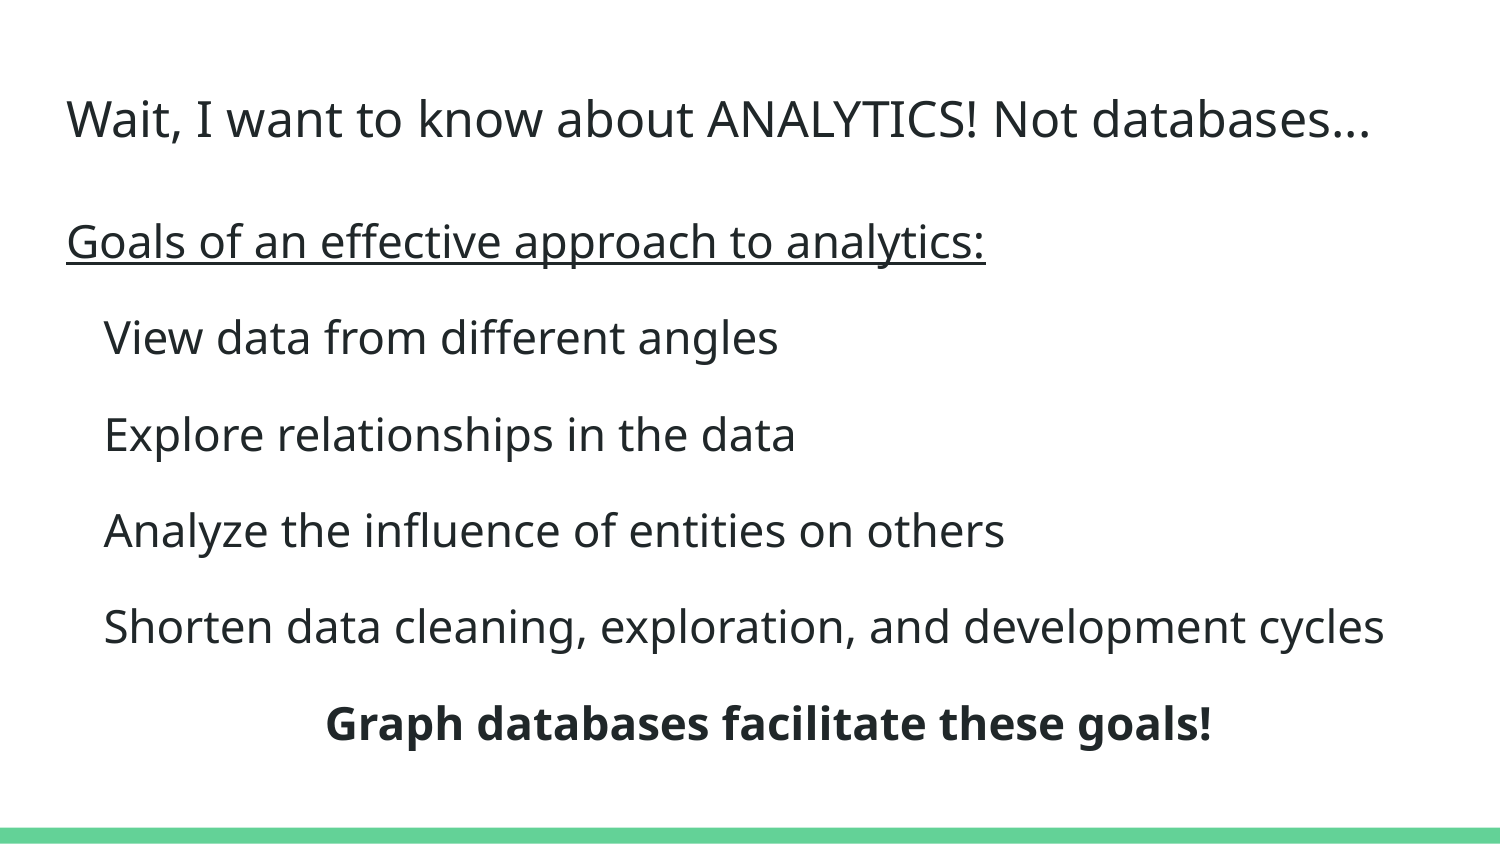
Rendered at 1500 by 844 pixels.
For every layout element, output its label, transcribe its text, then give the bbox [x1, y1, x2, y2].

title Wait, I want to know about ANALYTICS! Not databases... [51, 72, 1449, 167]
list Goals of an effective approach to analytics: View data from different angles Explore relationships in the data Analyze the influence of entities on others Shorten data cleaning, exploration, and development cycles Graph databases facilitate these goals! [51, 189, 1449, 750]
